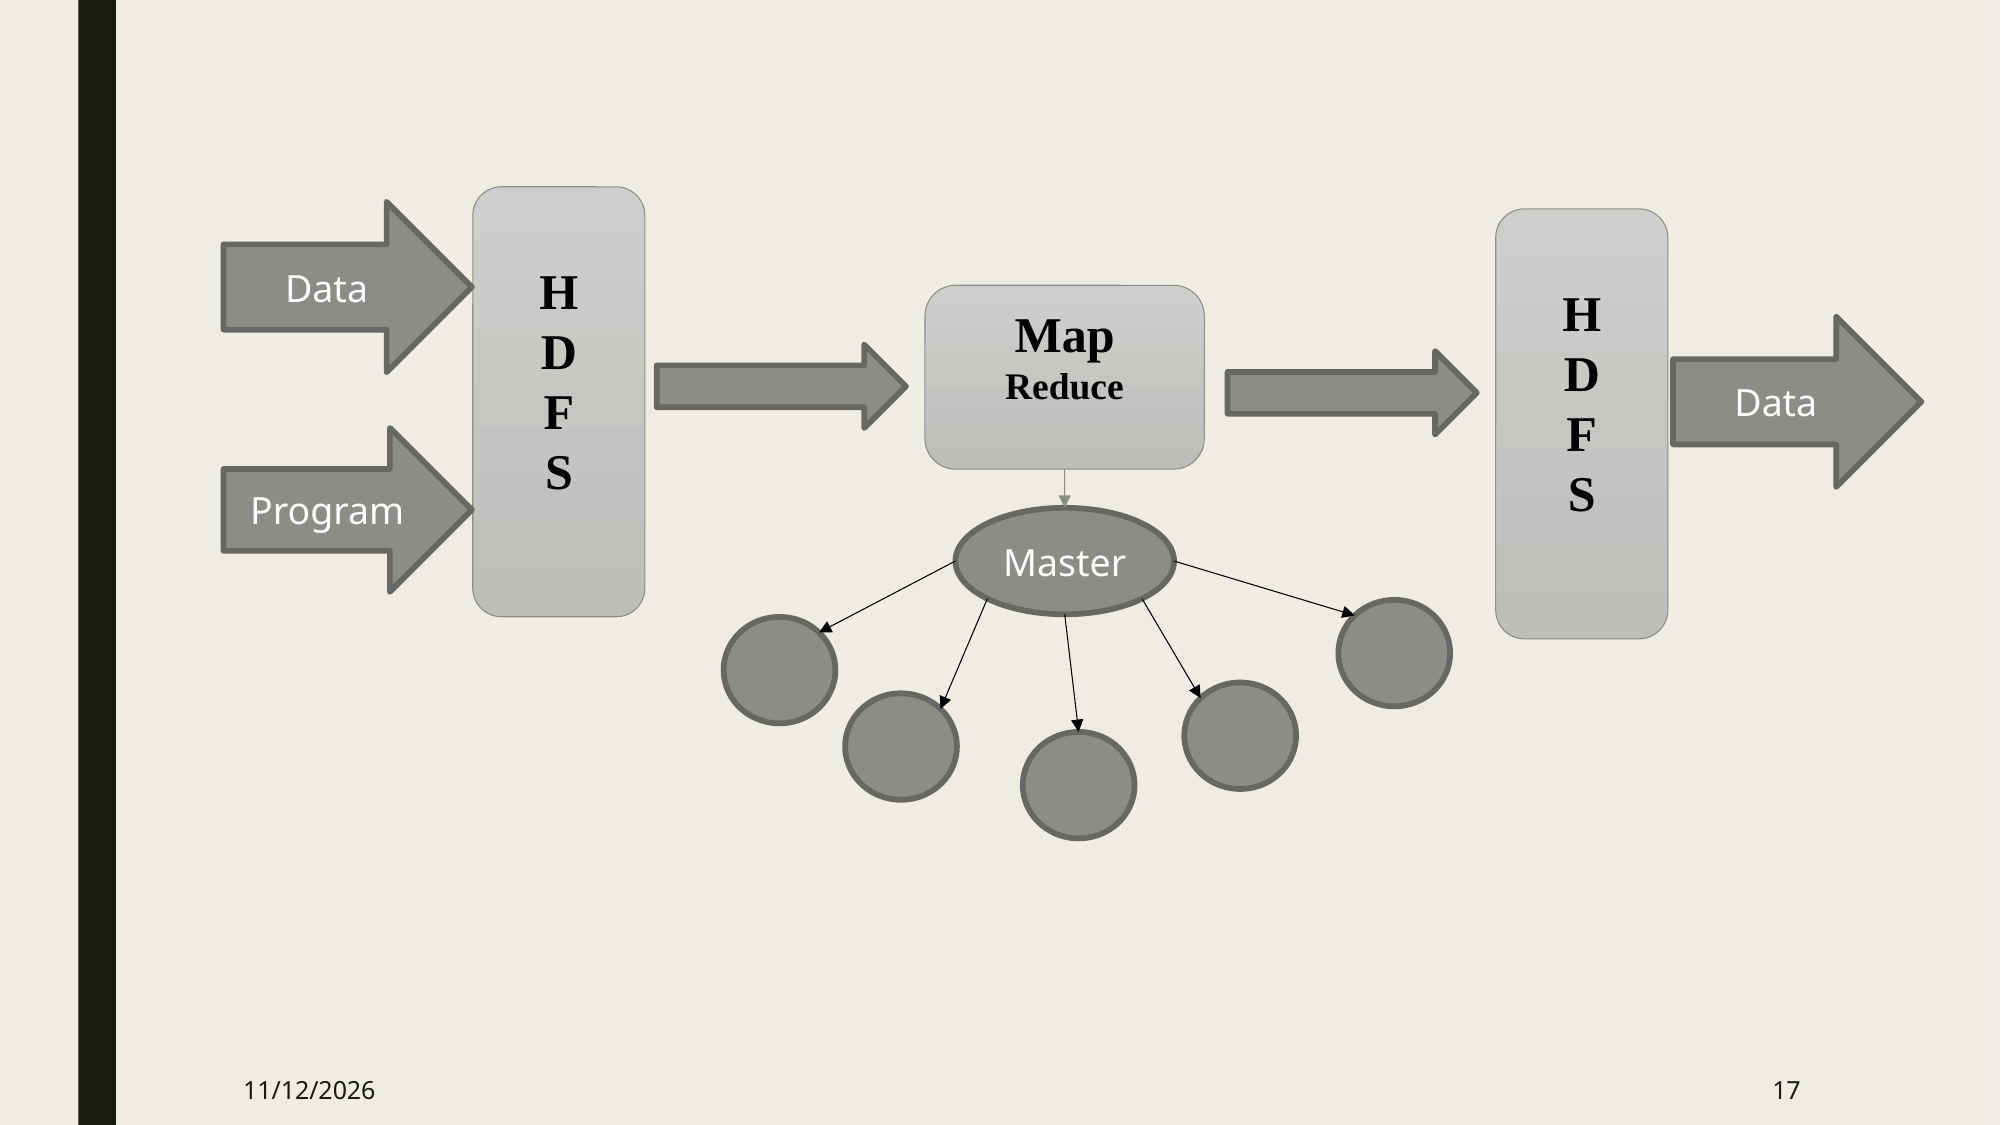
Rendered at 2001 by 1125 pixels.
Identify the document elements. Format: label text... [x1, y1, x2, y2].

text_box Map Reduce [924, 284, 1205, 470]
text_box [1064, 614, 1079, 732]
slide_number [228, 1058, 426, 1125]
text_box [818, 560, 956, 633]
text_box [1181, 679, 1299, 792]
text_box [1142, 598, 1201, 699]
text_box H D F S [472, 186, 646, 618]
slide_number 17 [1553, 1058, 1816, 1125]
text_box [940, 598, 988, 709]
text_box [1019, 729, 1138, 842]
text_box Program [220, 425, 475, 595]
text_box [1335, 597, 1454, 710]
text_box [1174, 560, 1355, 616]
text_box [842, 690, 960, 803]
text_box [1224, 348, 1480, 438]
text_box Data [1670, 313, 1925, 490]
text_box [653, 341, 909, 431]
text_box [720, 614, 839, 727]
text_box H D F S [1495, 208, 1669, 640]
text_box Master [952, 504, 1177, 618]
text_box Data [220, 199, 475, 375]
text_box [223, 378, 1528, 1031]
